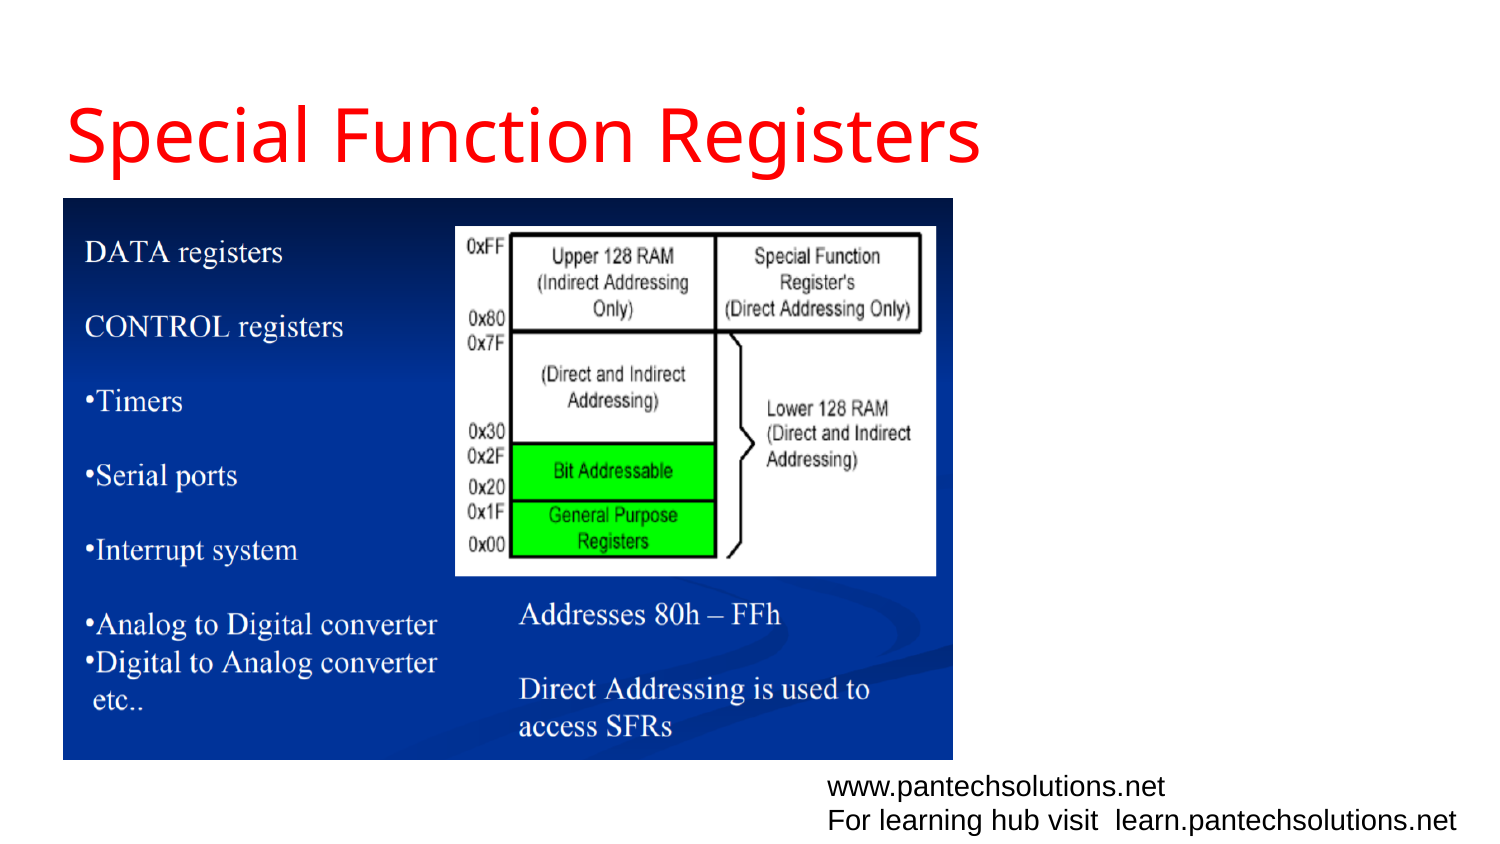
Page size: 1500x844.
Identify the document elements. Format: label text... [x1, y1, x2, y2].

title Special Function Registers [51, 72, 1449, 167]
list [63, 198, 953, 760]
slide_number www.pantechsolutions.net For learning hub visit learn.pantechsolutions.net [812, 759, 1500, 797]
